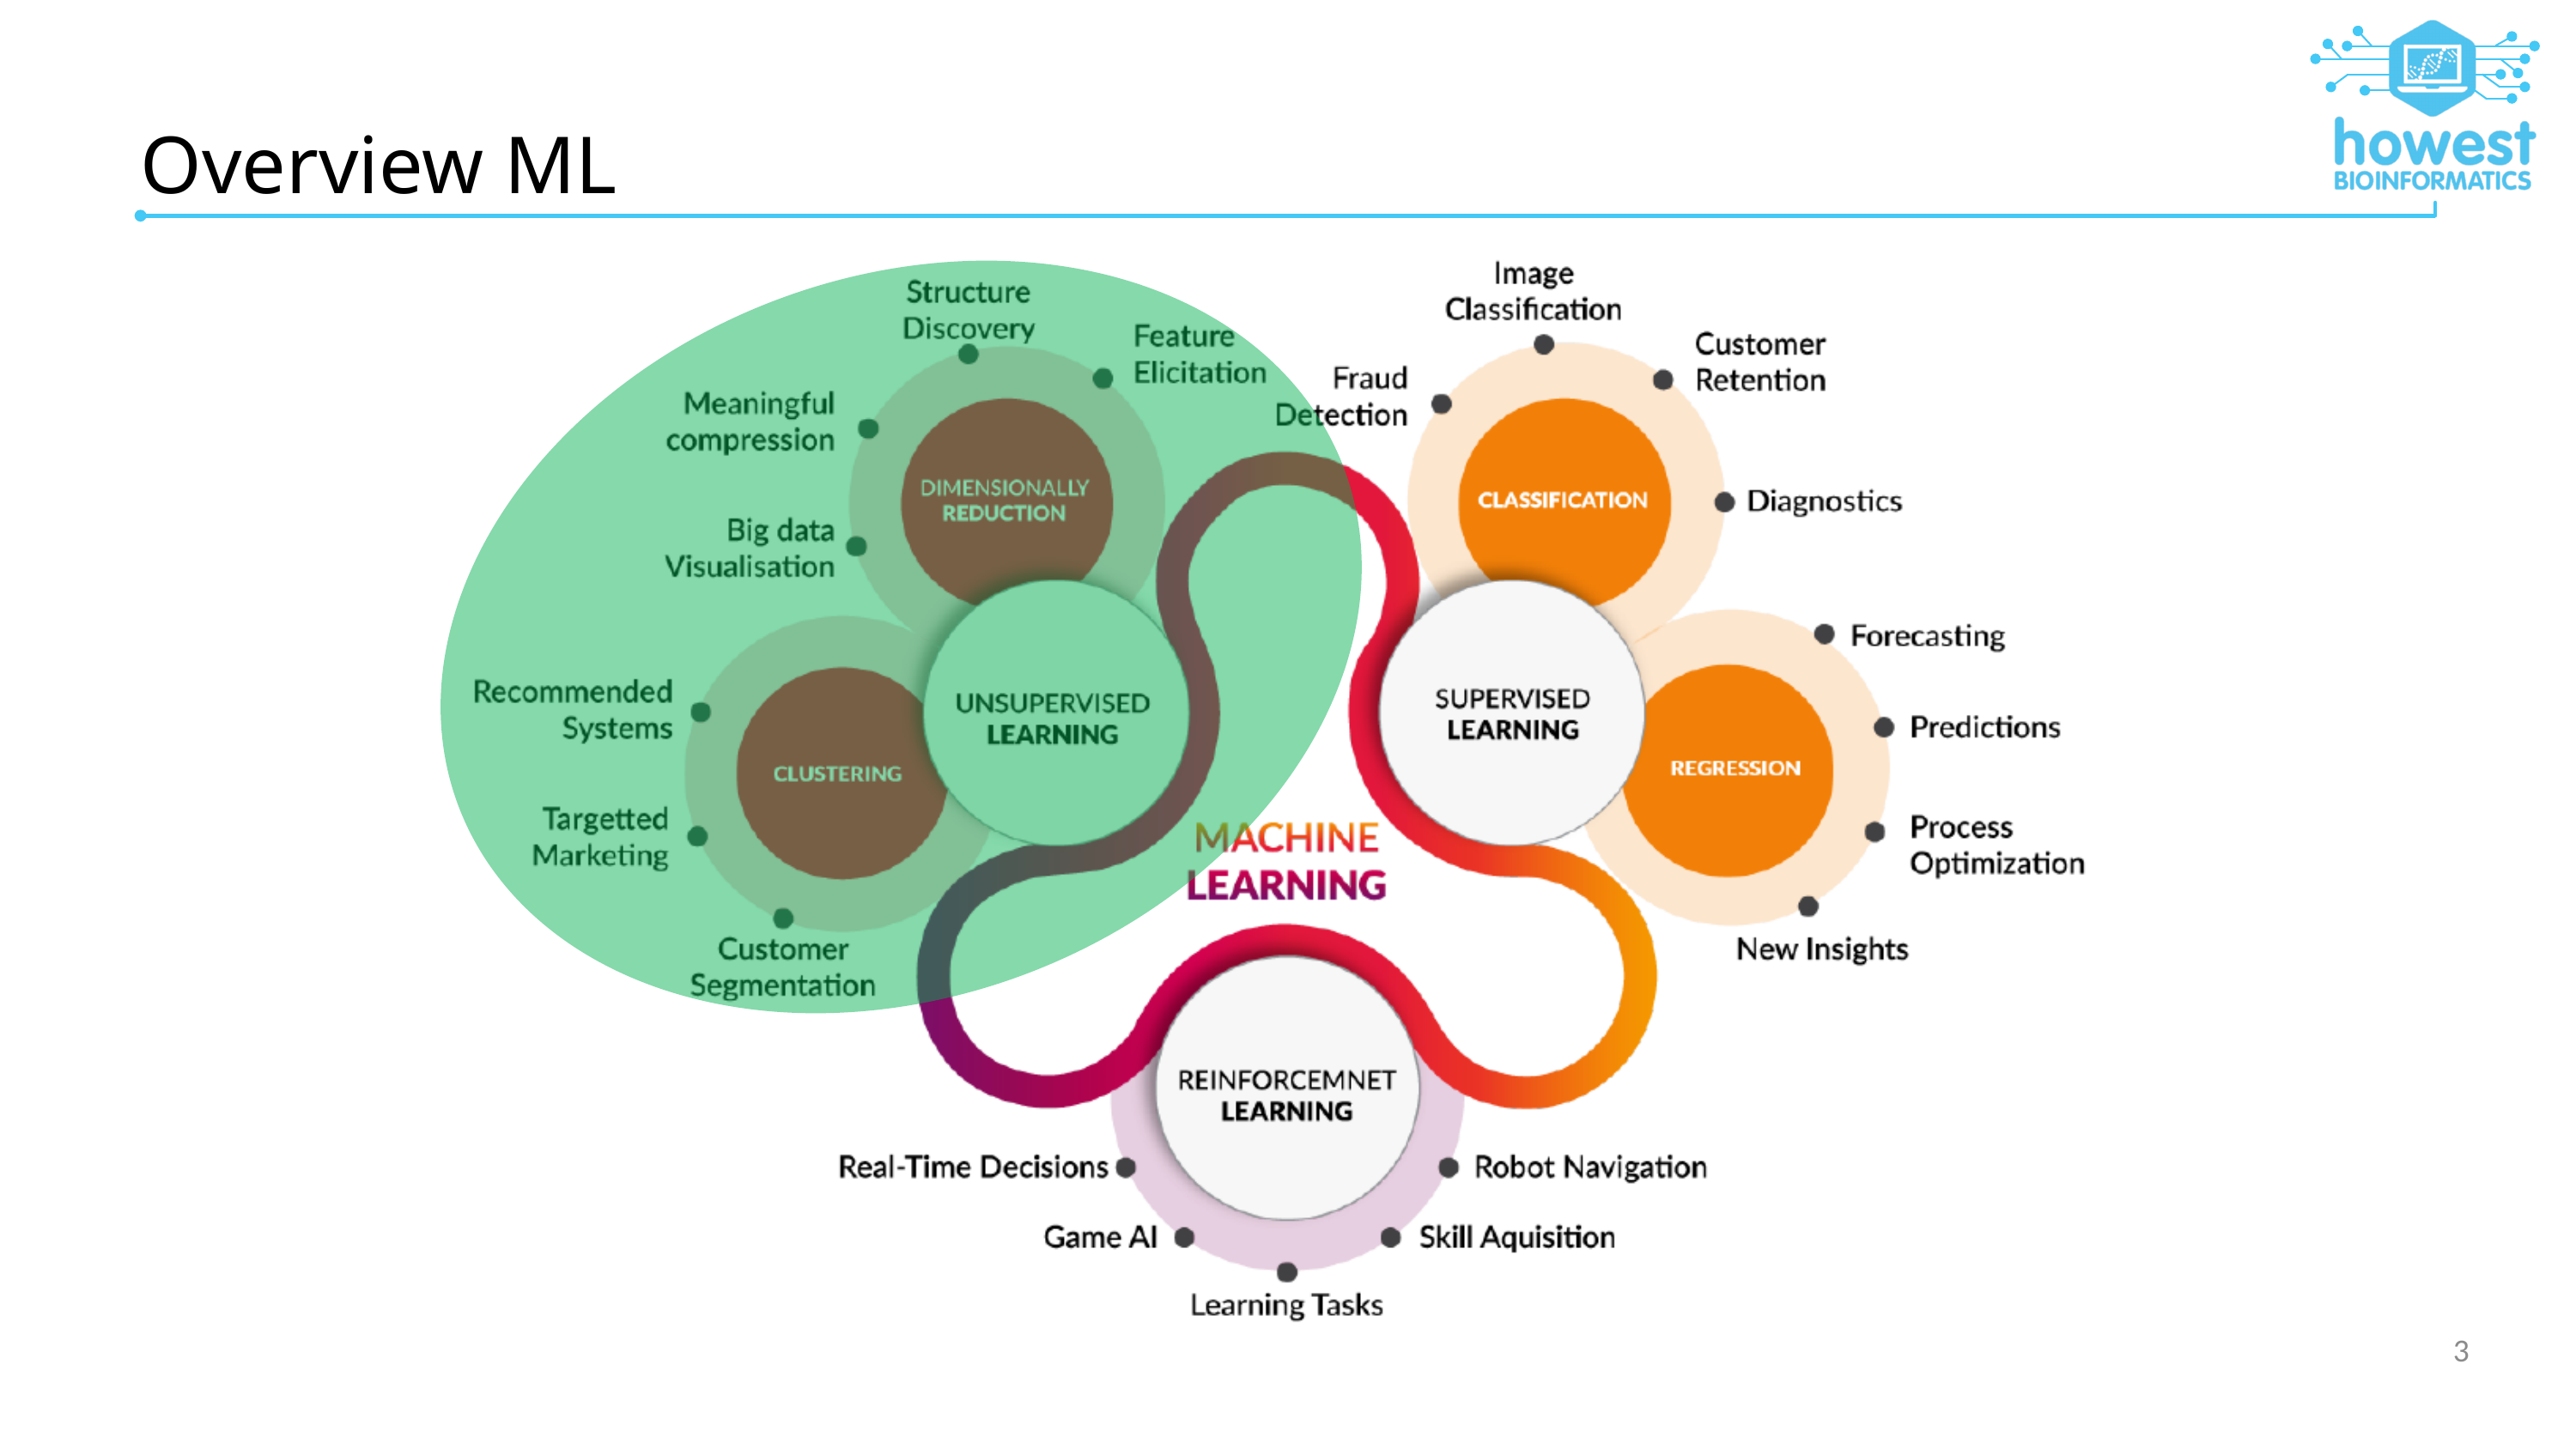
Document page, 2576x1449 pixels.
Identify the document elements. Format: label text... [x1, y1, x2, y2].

picture [2312, 0, 2559, 228]
picture [461, 246, 2114, 1324]
text_box [440, 591, 461, 815]
title Overview ML [140, 124, 2252, 215]
slide_number 3 [2341, 1310, 2482, 1388]
